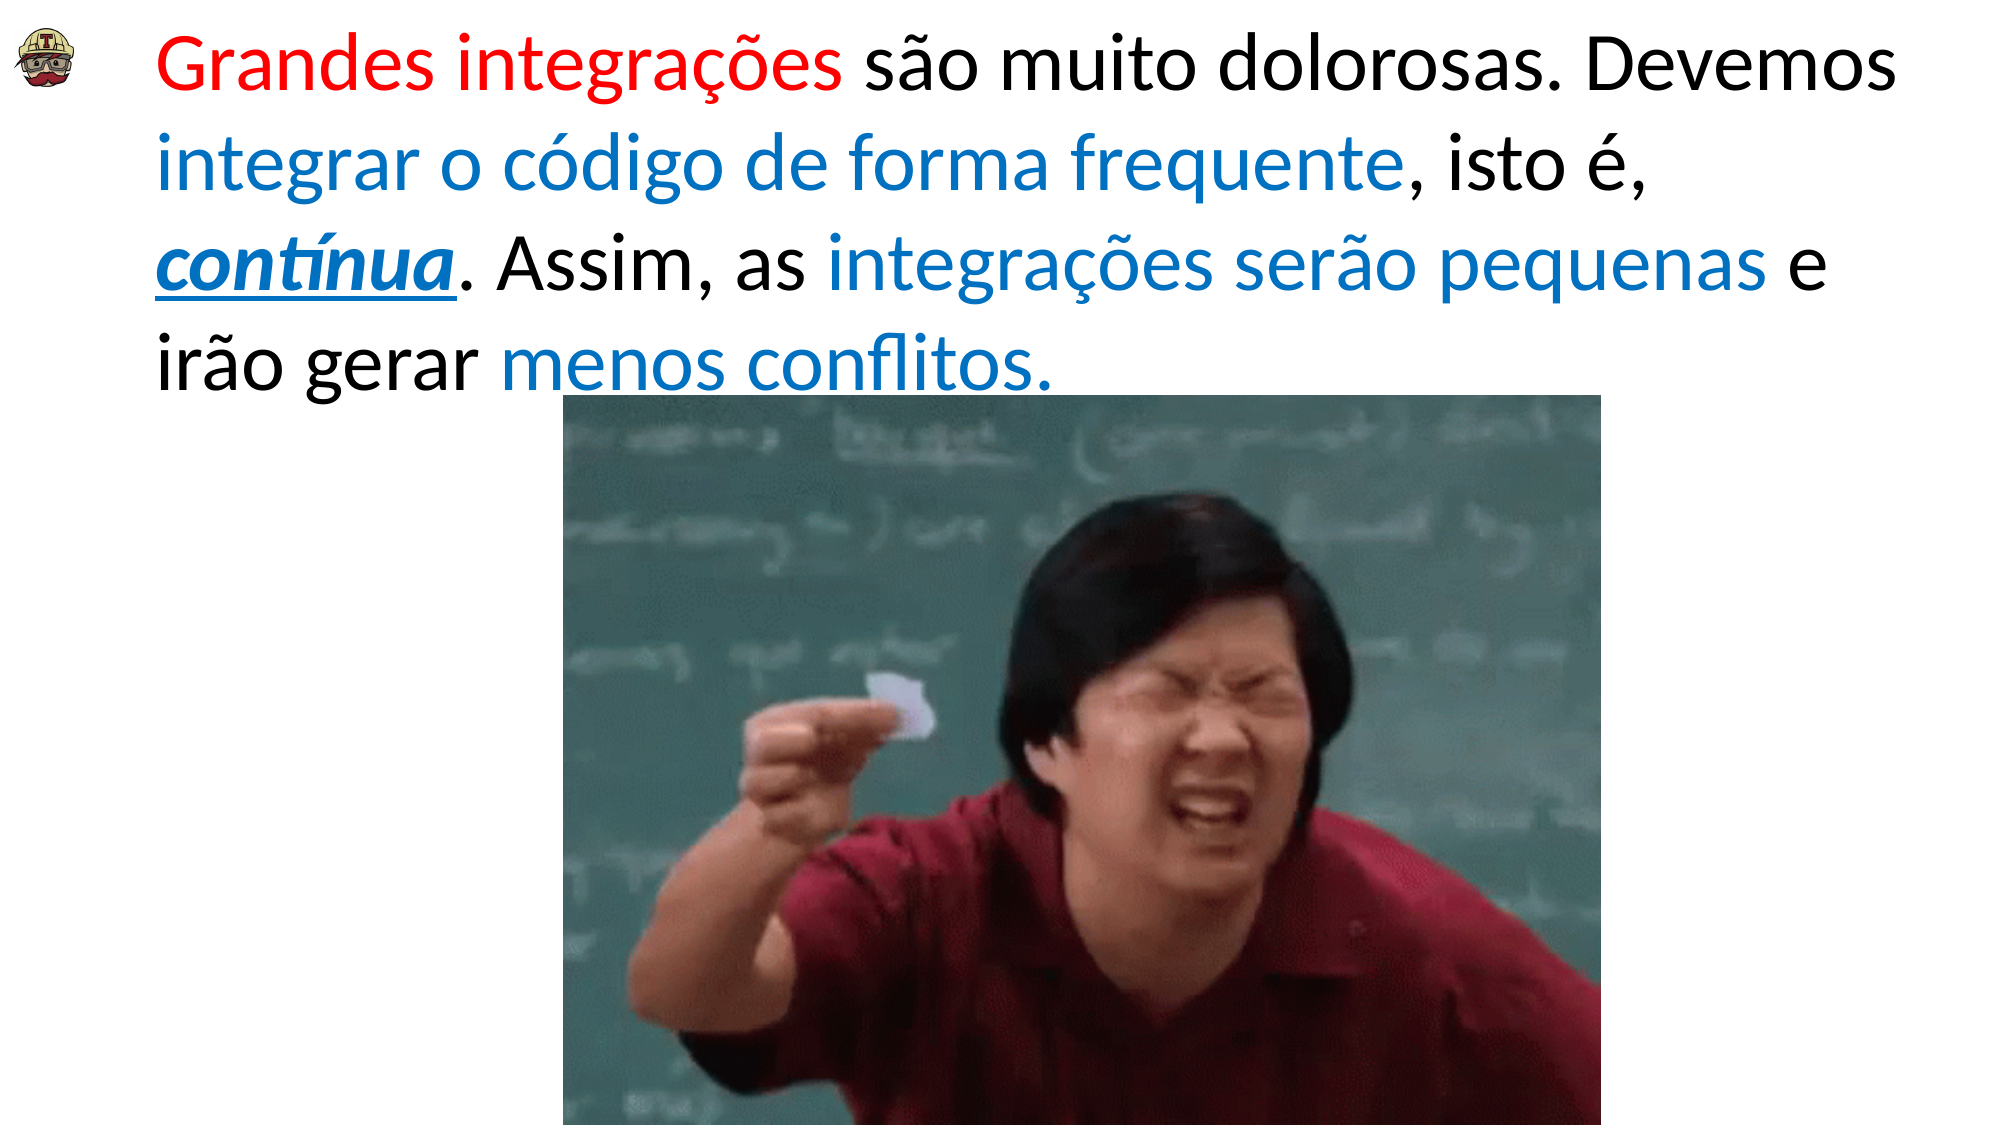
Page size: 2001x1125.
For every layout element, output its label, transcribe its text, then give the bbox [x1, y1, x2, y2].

picture [562, 395, 1601, 1125]
picture [14, 28, 74, 87]
text_box Grandes integrações são muito dolorosas. Devemos integrar o código de forma frequente, isto é, contínua. Assim, as integrações serão pequenas e irão gerar menos conflitos. [0, 0, 1958, 515]
